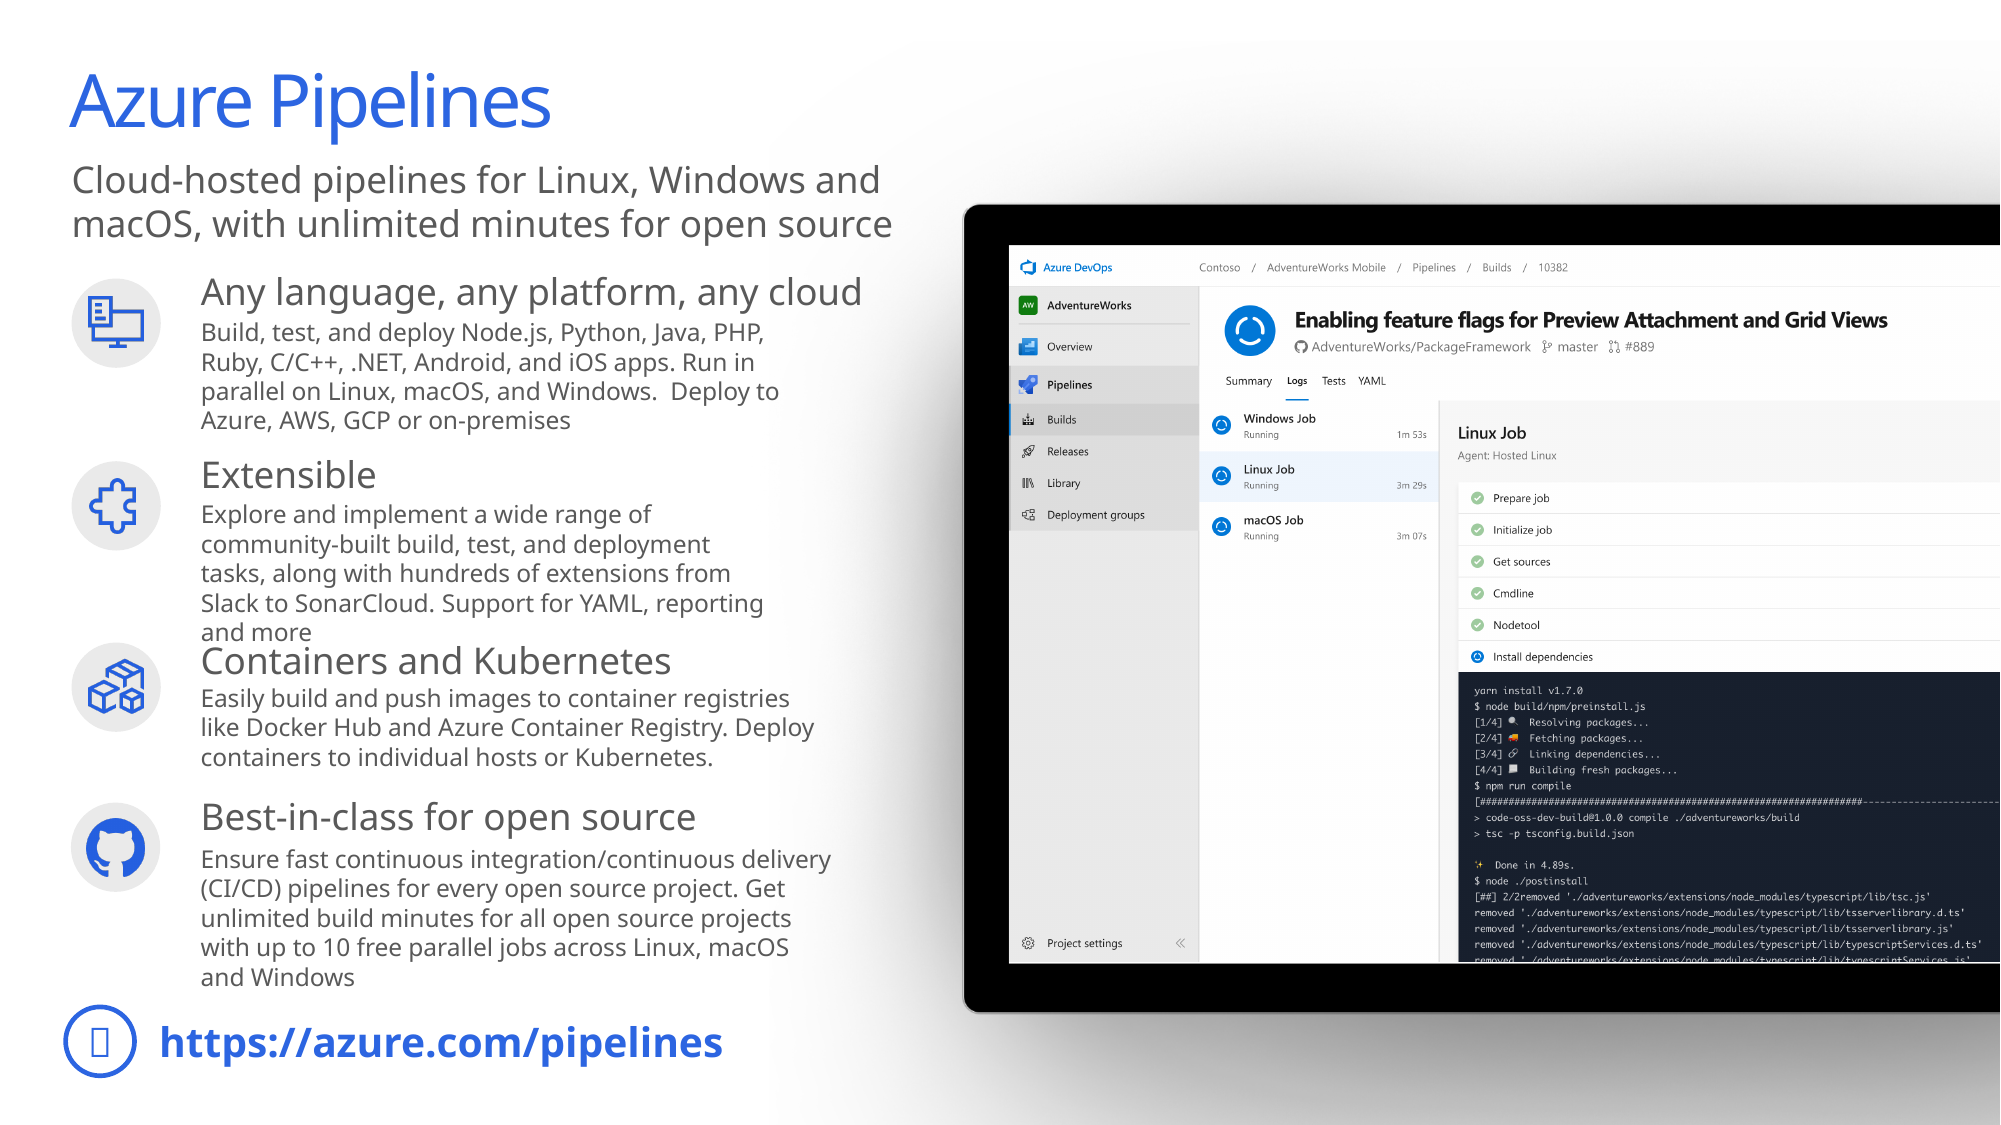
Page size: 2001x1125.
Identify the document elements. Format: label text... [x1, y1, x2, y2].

text_box Explore and implement a wide range of community-built build, test, and deployment tasks, along with hundreds of extensions from Slack to SonarCloud. Support for YAML, reporting and more [171, 475, 712, 622]
list Cloud-hosted pipelines for Linux, Windows and macOS, with unlimited minutes for open source [71, 158, 712, 289]
text_box Containers and Kubernetes [171, 622, 712, 659]
picture [86, 818, 145, 877]
text_box https://azure.com/pipelines [159, 1016, 712, 1066]
text_box Extensible [171, 437, 712, 475]
picture [88, 658, 144, 714]
text_box [70, 289, 162, 369]
text_box [70, 801, 161, 893]
picture [89, 478, 136, 534]
title Azure Pipelines [69, 36, 712, 158]
picture [712, 0, 2000, 1125]
text_box [70, 641, 162, 733]
text_box Build, test, and deploy Node.js, Python, Java, PHP, Ruby, C/C++, .NET, Android, and iOS apps. Run in parallel on Linux, macOS, and Windows. Deploy to Azure, AWS, GCP or on-premises [171, 293, 712, 437]
text_box  [65, 1006, 135, 1076]
text_box Ensure fast continuous integration/continuous delivery (CI/CD) pipelines for every open source project. Get unlimited build minutes for all open source projects with up to 10 free parallel jobs across Linux, macOS and Windows [171, 820, 712, 1015]
text_box Best-in-class for open source [171, 795, 712, 820]
text_box [70, 460, 162, 552]
picture [88, 295, 144, 349]
text_box Any language, any platform, any cloud [171, 253, 712, 293]
text_box Easily build and push images to container registries like Docker Hub and Azure Container Registry. Deploy containers to individual hosts or Kubernetes. [171, 659, 712, 795]
